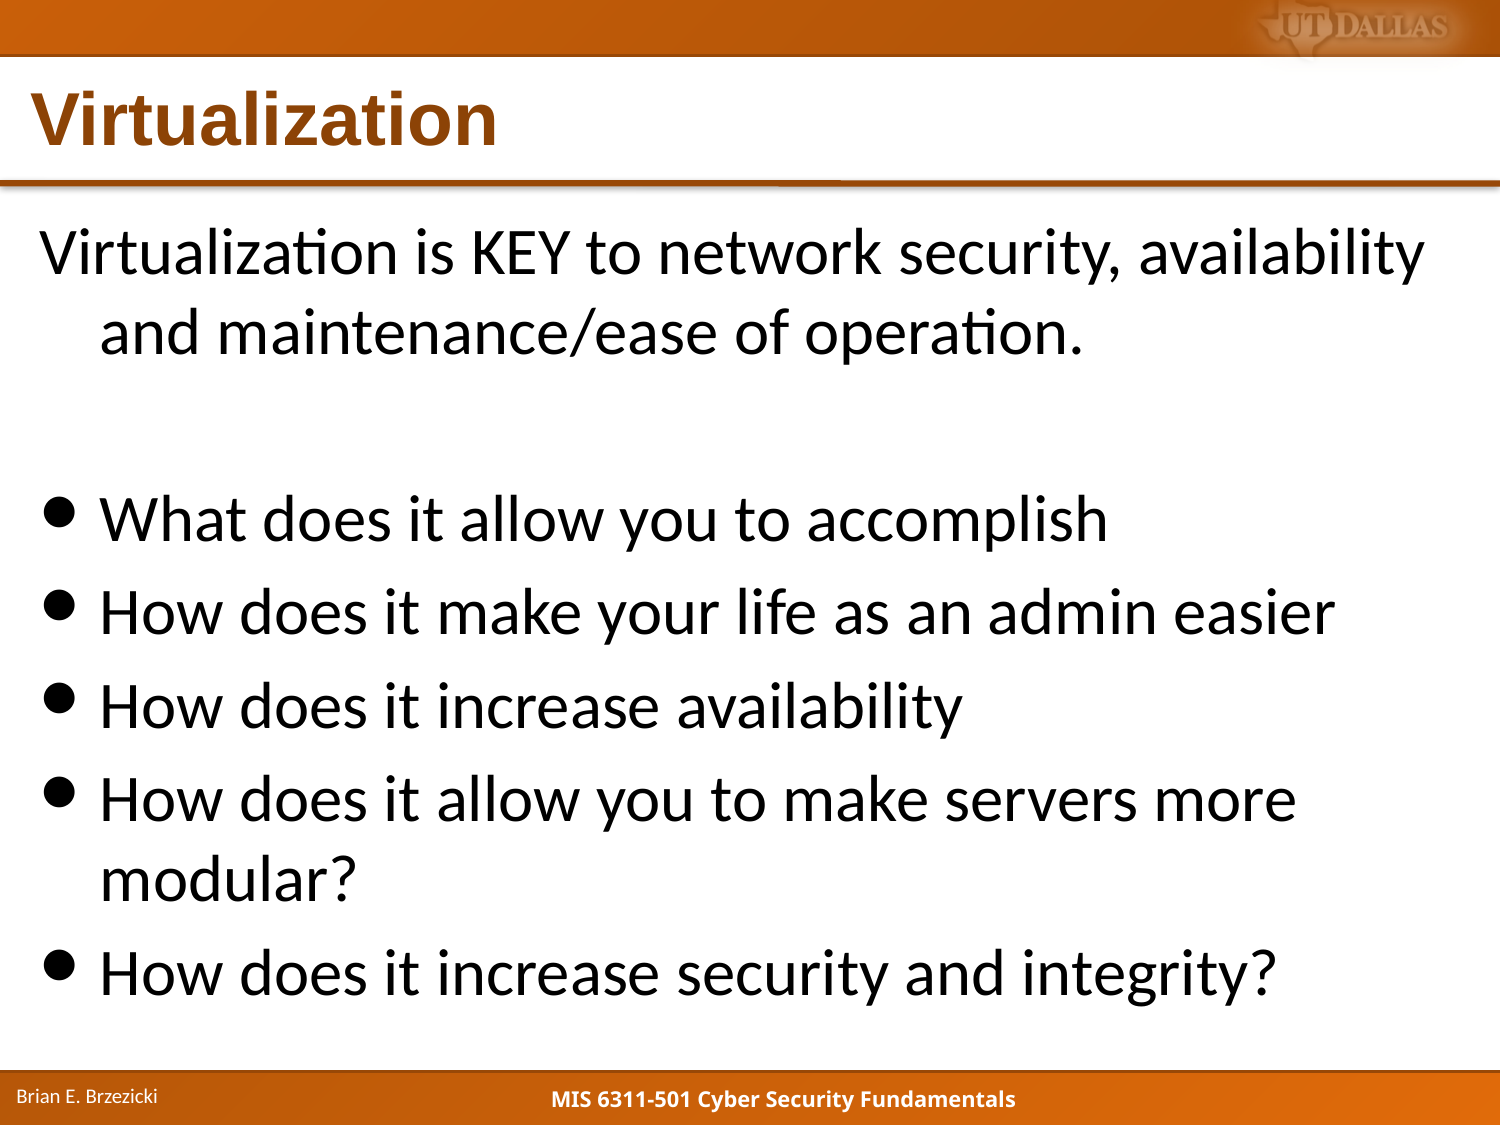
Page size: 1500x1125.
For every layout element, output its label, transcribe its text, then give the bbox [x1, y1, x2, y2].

title Virtualization [0, 64, 1500, 178]
picture [1218, 0, 1500, 64]
text_box Brian E. Brzezicki [1, 1074, 173, 1115]
list Virtualization is KEY to network security, availability and maintenance/ease of operation. What does it allow you to accomplish How does it make your life as an admin easier How does it increase availability How does it allow you to make servers more modular? How does it increase security and integrity? [24, 199, 1500, 1077]
